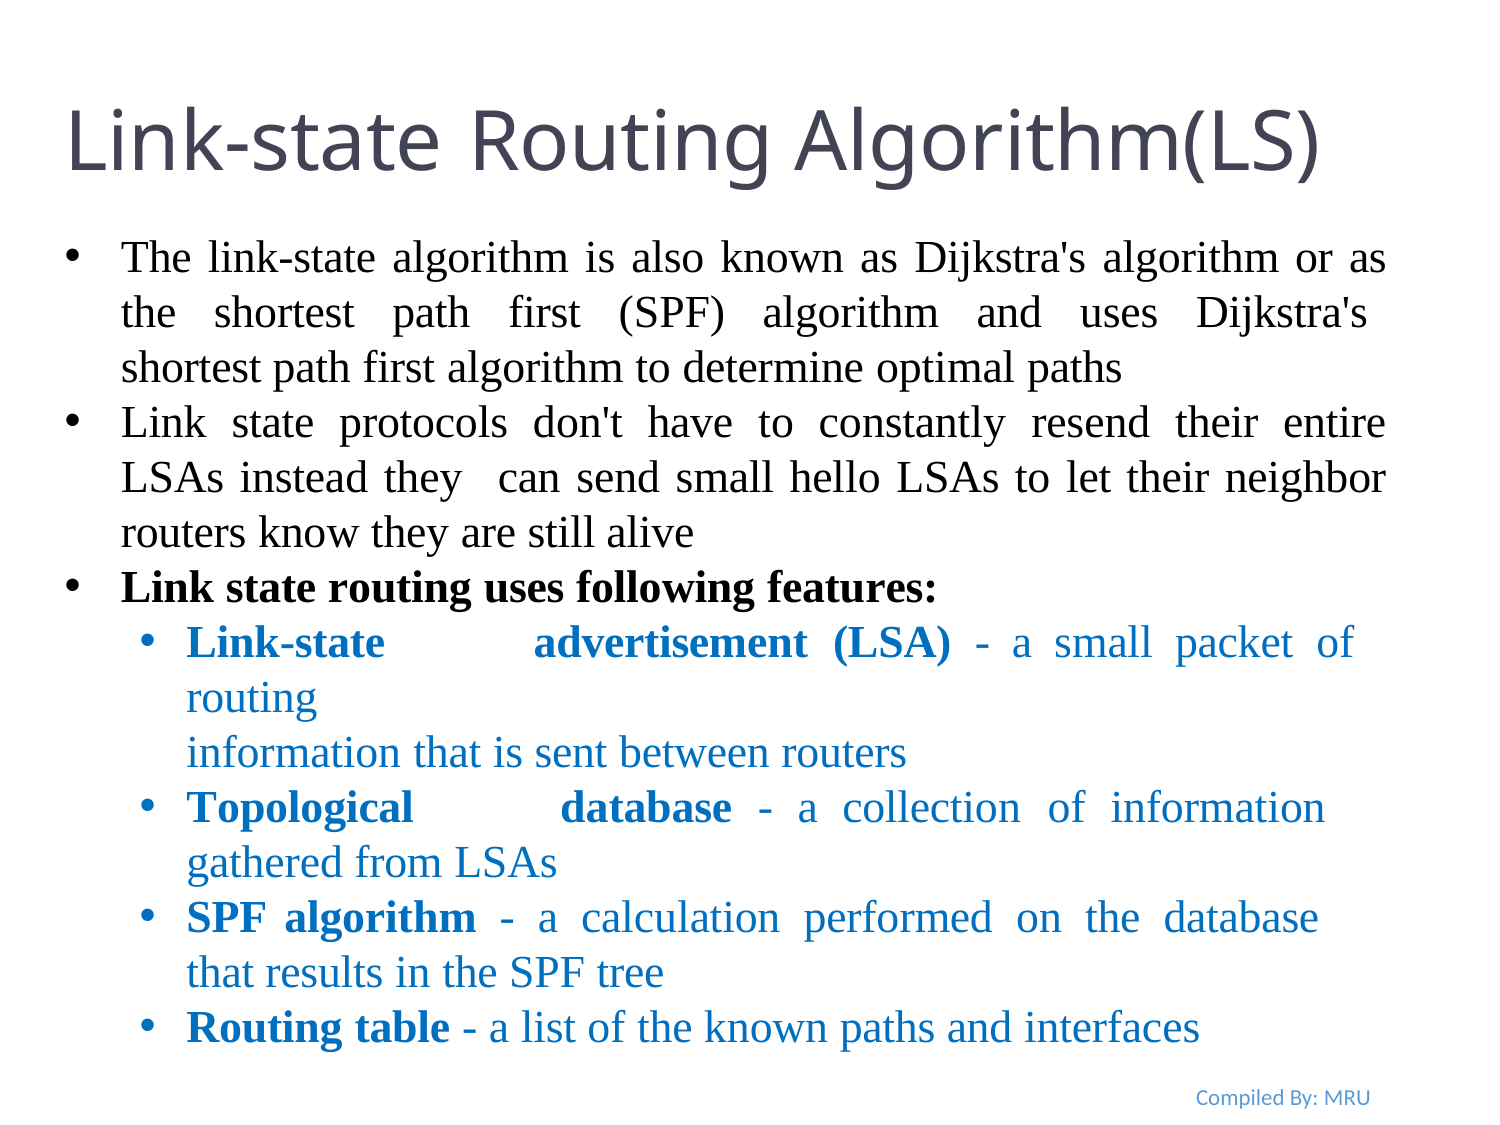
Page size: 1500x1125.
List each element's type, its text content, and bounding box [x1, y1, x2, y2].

text_box Link-state Routing Algorithm(LS) The link-state algorithm is also known as Dijkstra's algorithm or as the shortest path first (SPF) algorithm and uses Dijkstra's shortest path first algorithm to determine optimal paths Link state protocols don't have to constantly resend their entire LSAs instead they can send small hello LSAs to let their neighbor routers know they are still alive Link state routing uses following features: Link-state advertisement (LSA) - a small packet of routing information that is sent between routers Topological database - a collection of information gathered from LSAs SPF algorithm - a calculation performed on the database that results in the SPF tree Routing table - a list of the known paths and interfaces [62, 87, 1388, 1052]
text_box Compiled By: MRU [1181, 1074, 1477, 1119]
